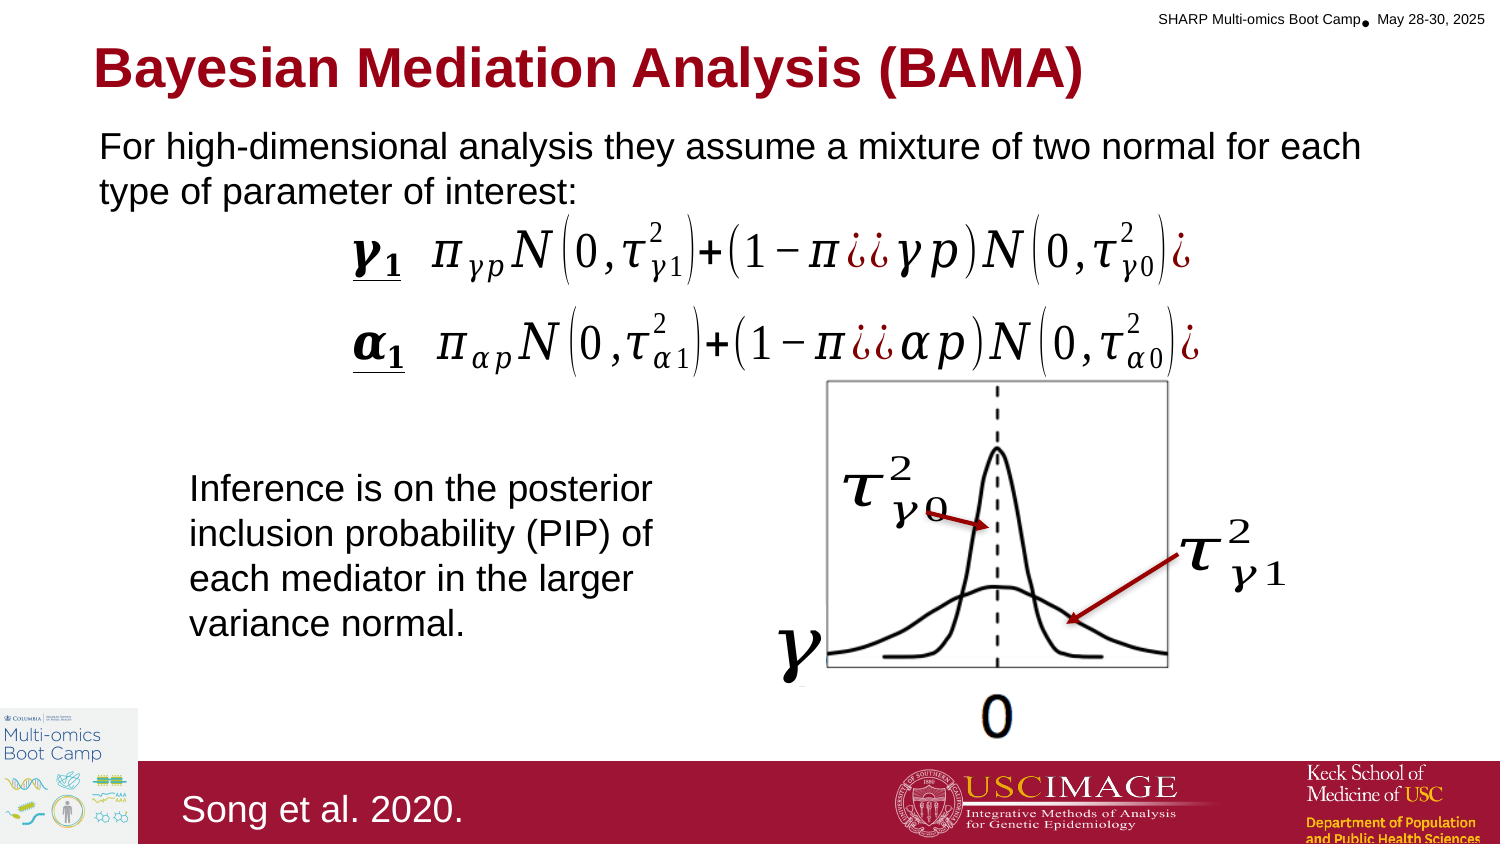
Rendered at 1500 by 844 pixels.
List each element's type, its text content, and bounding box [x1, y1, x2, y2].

text_box Inference is on the posterior inclusion probability (PIP) of each mediator in the larger variance normal. [174, 456, 674, 652]
text_box Song et al. 2020. [166, 777, 479, 838]
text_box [925, 511, 990, 528]
text_box For high-dimensional analysis they assume a mixture of two normal for each type of parameter of interest: [84, 115, 1416, 220]
text_box Bayesian Mediation Analysis (BAMA) [78, 23, 1392, 130]
picture [753, 307, 1285, 844]
picture [0, 708, 138, 844]
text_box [1065, 553, 1179, 625]
